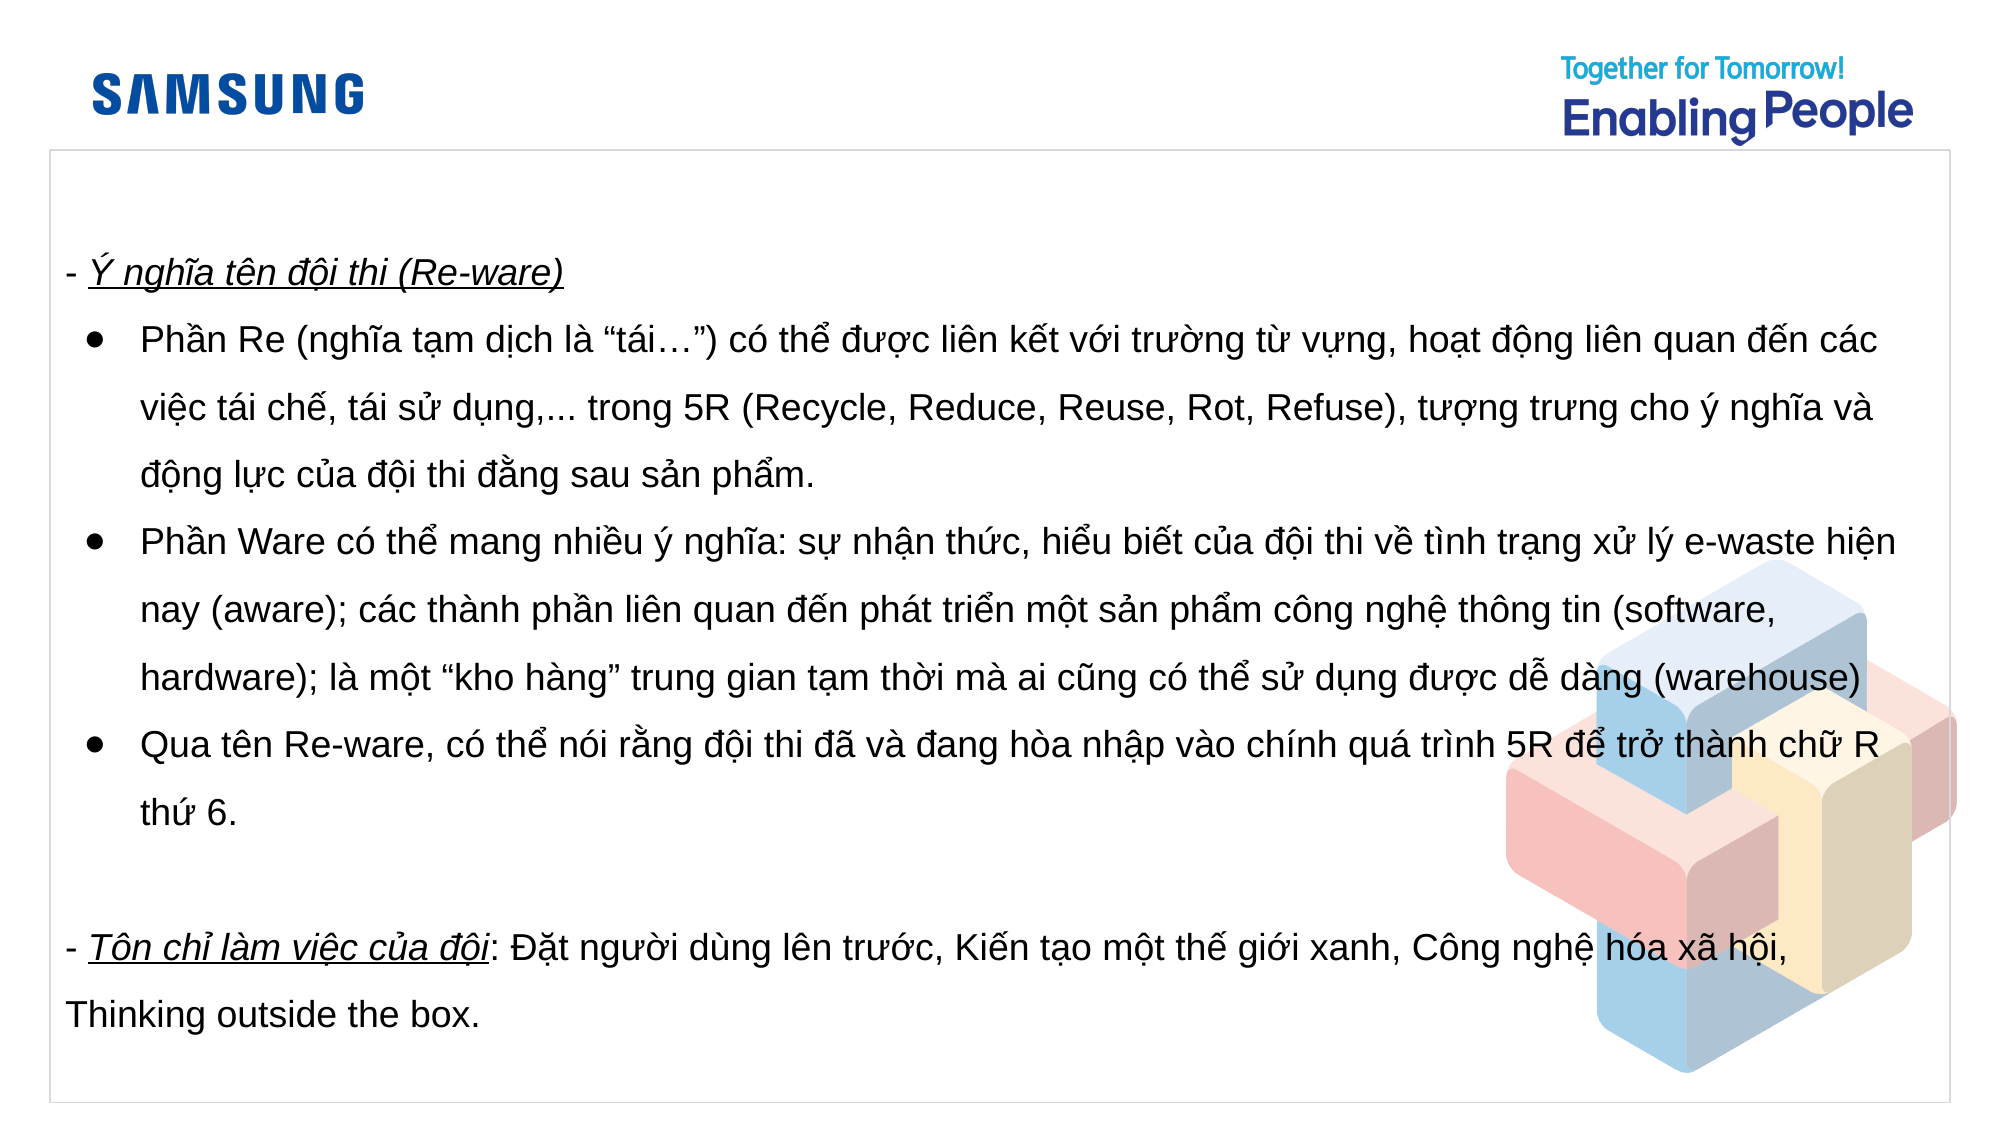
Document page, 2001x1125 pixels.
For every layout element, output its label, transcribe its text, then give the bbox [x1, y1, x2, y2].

picture [93, 73, 363, 115]
text_box - Ý nghĩa tên đội thi (Re-ware) Phần Re (nghĩa tạm dịch là “tái…”) có thể được liên kết với trường từ vựng, hoạt động liên quan đến các việc tái chế, tái sử dụng,... trong 5R (Recycle, Reduce, Reuse, Rot, Refuse), tượng trưng cho ý nghĩa và động lực của đội thi đằng sau sản phẩm. Phần Ware có thể mang nhiều ý nghĩa: sự nhận thức, hiểu biết của đội thi về tình trạng xử lý e-waste hiện nay (aware); các thành phần liên quan đến phát triển một sản phẩm công nghệ thông tin (software, hardware); là một “kho hàng” trung gian tạm thời mà ai cũng có thể sử dụng được dễ dàng (warehouse) Qua tên Re-ware, có thể nói rằng đội thi đã và đang hòa nhập vào chính quá trình 5R để trở thành chữ R thứ 6. - Tôn chỉ làm việc của đội: Đặt người dùng lên trước, Kiến tạo một thế giới xanh, Công nghệ hóa xã hội, Thinking outside the box. [50, 149, 1950, 1103]
picture [1561, 56, 1913, 146]
